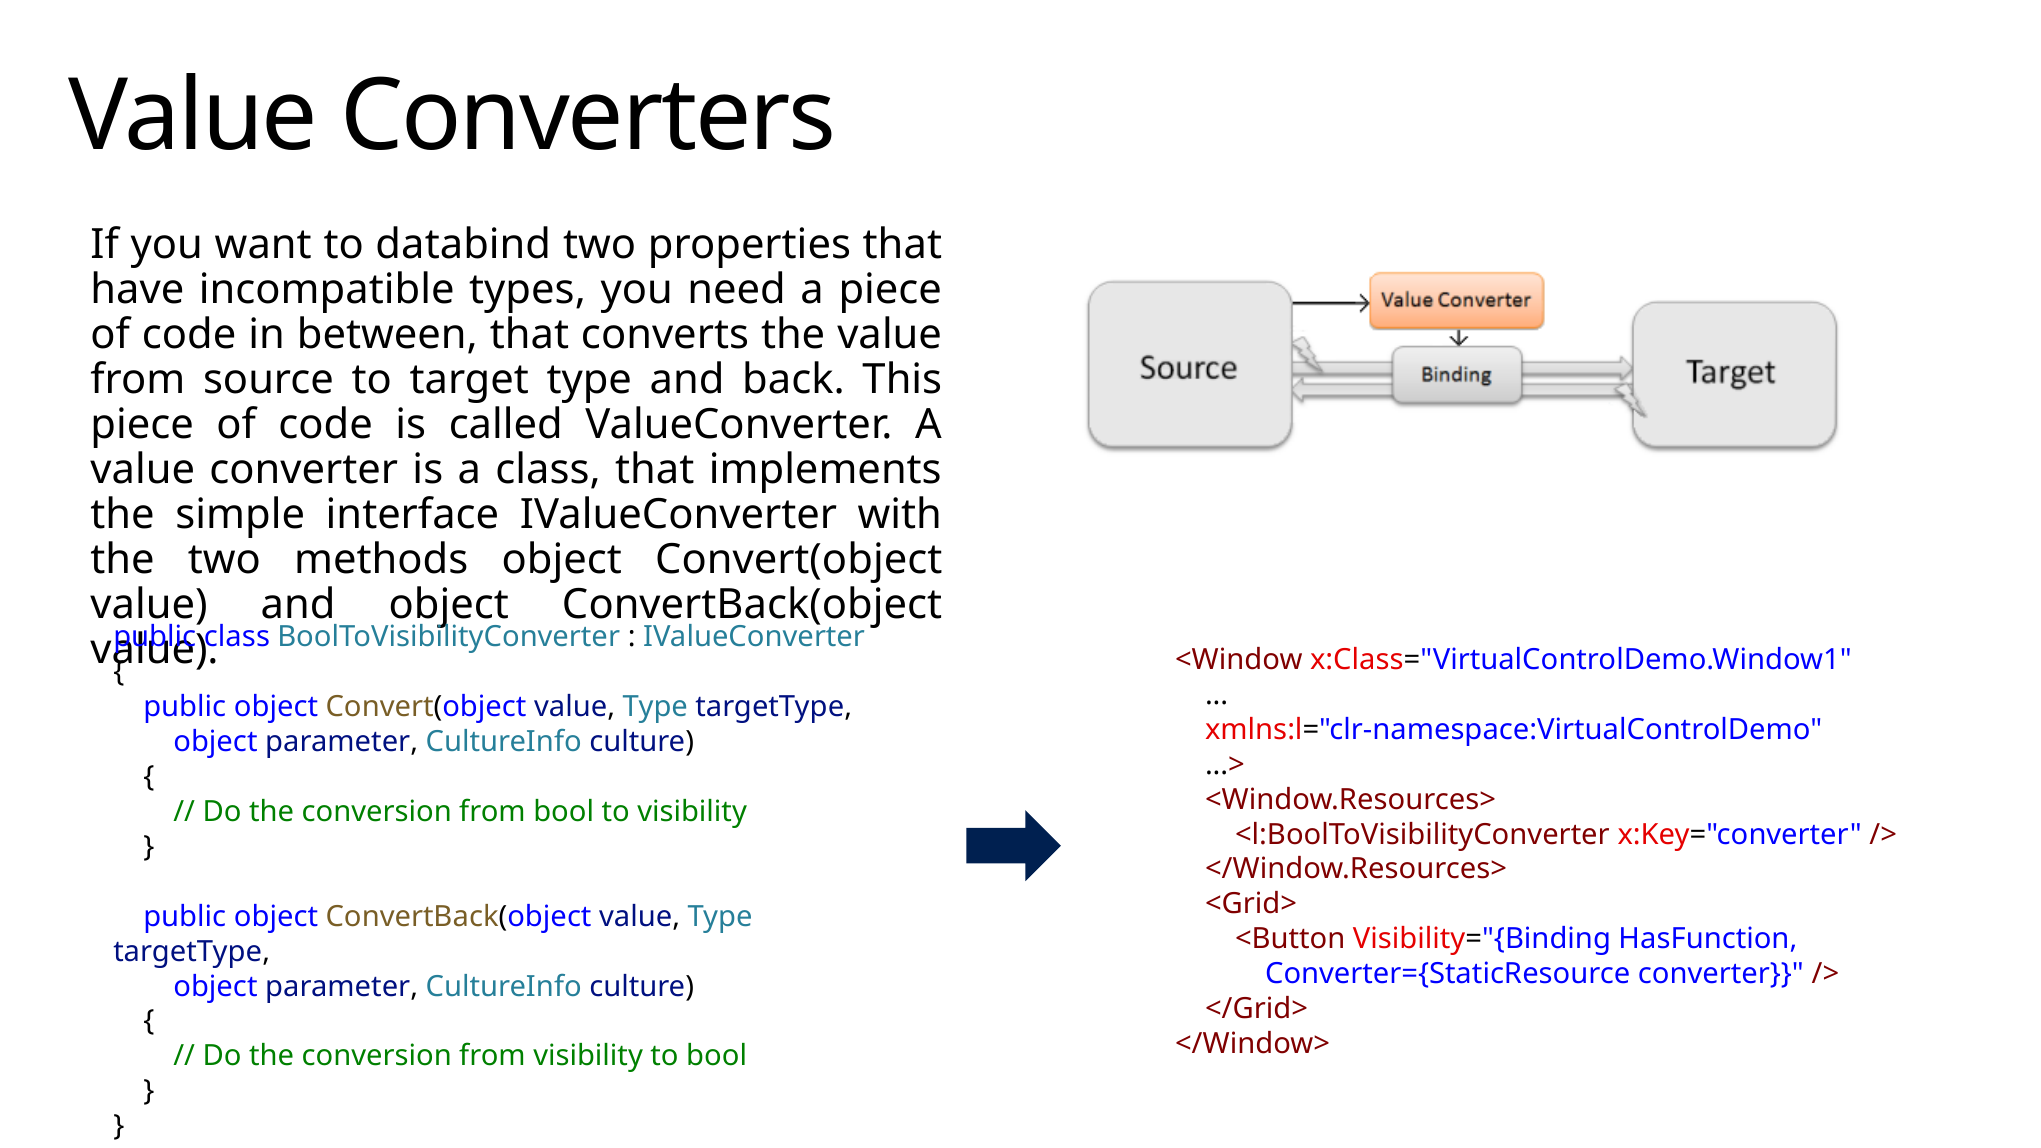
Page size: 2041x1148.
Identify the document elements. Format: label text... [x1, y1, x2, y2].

title Value Converters [45, 48, 1996, 199]
picture [1071, 266, 1853, 467]
text_box [965, 809, 1062, 882]
text_box public class BoolToVisibilityConverter : IValueConverter { public object Convert(object value, Type targetType, object parameter, CultureInfo culture) { // Do the conversion from bool to visibility } public object ConvertBack(object value, Type targetType, object parameter, CultureInfo culture) { // Do the conversion from visibility to bool } } [98, 609, 914, 1148]
list If you want to databind two properties that have incompatible types, you need a piece of code in between, that converts the value from source to target type and back. This piece of code is called ValueConverter. A value converter is a class, that implements the simple interface IValueConverter with the two methods object Convert(object value) and object ConvertBack(object value). [66, 207, 967, 602]
text_box <Window x:Class="VirtualControlDemo.Window1" ... xmlns:l="clr-namespace:VirtualControlDemo" ...> <Window.Resources> <l:BoolToVisibilityConverter x:Key="converter" /> </Window.Resources> <Grid> <Button Visibility="{Binding HasFunction, Converter={StaticResource converter}}" /> </Grid> </Window> [1160, 632, 1942, 1067]
